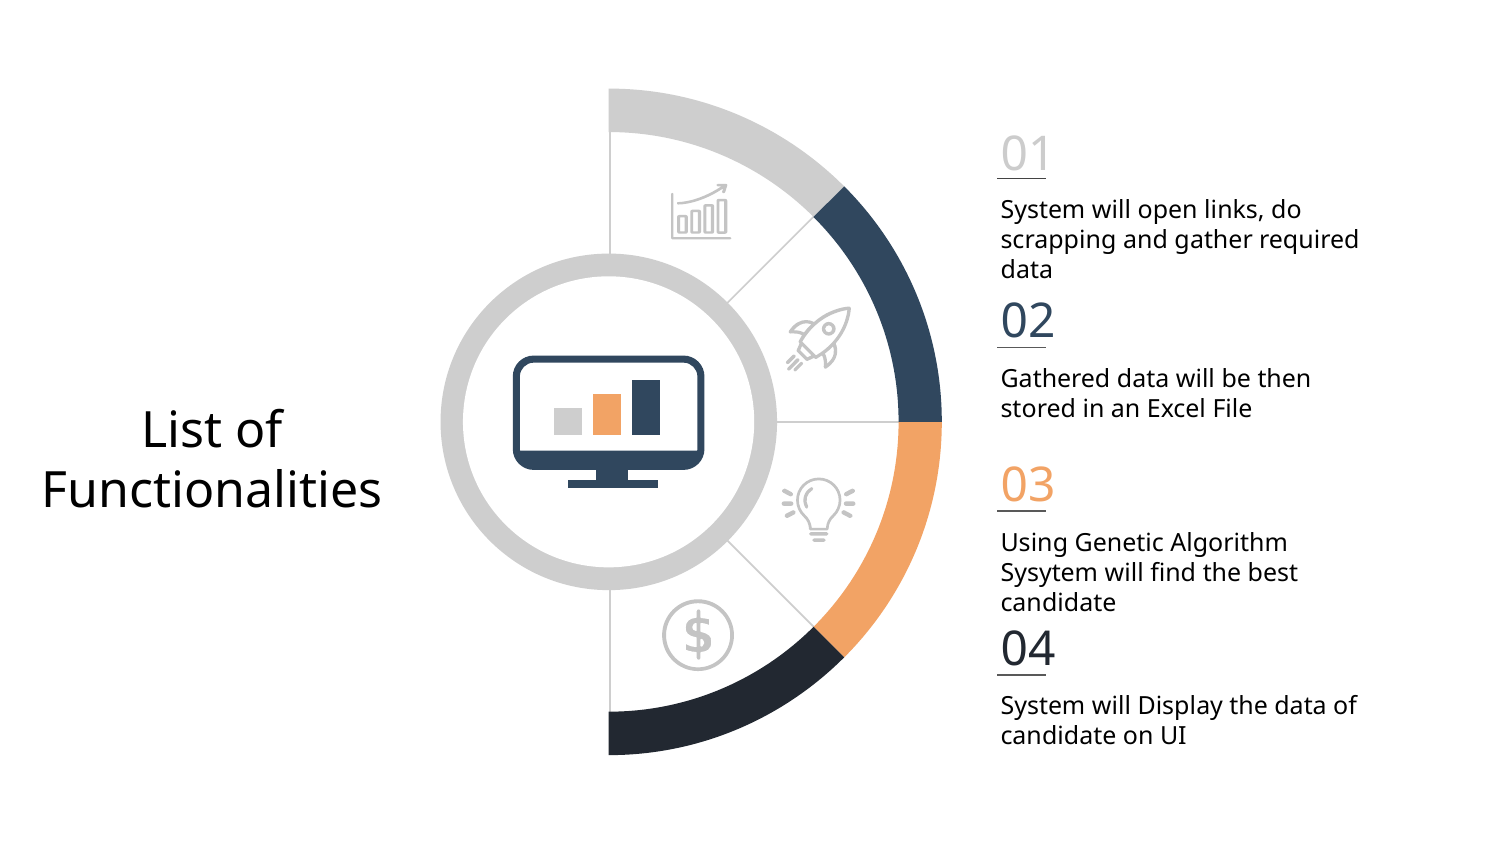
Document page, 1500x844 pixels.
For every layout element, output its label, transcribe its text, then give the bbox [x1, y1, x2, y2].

text_box Gathered data will be then stored in an Excel File [985, 347, 1382, 423]
text_box 04 [985, 616, 1382, 674]
text_box 03 [985, 453, 1382, 511]
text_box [440, 88, 943, 756]
text_box 02 [985, 289, 1382, 347]
text_box Using Genetic Algorithm Sysytem will find the best candidate [985, 511, 1382, 587]
text_box 01 [985, 122, 1382, 178]
text_box List of Functionalities [0, 218, 424, 696]
text_box System will Display the data of candidate on UI [985, 674, 1382, 750]
text_box System will open links, do scrapping and gather required data [985, 178, 1382, 254]
